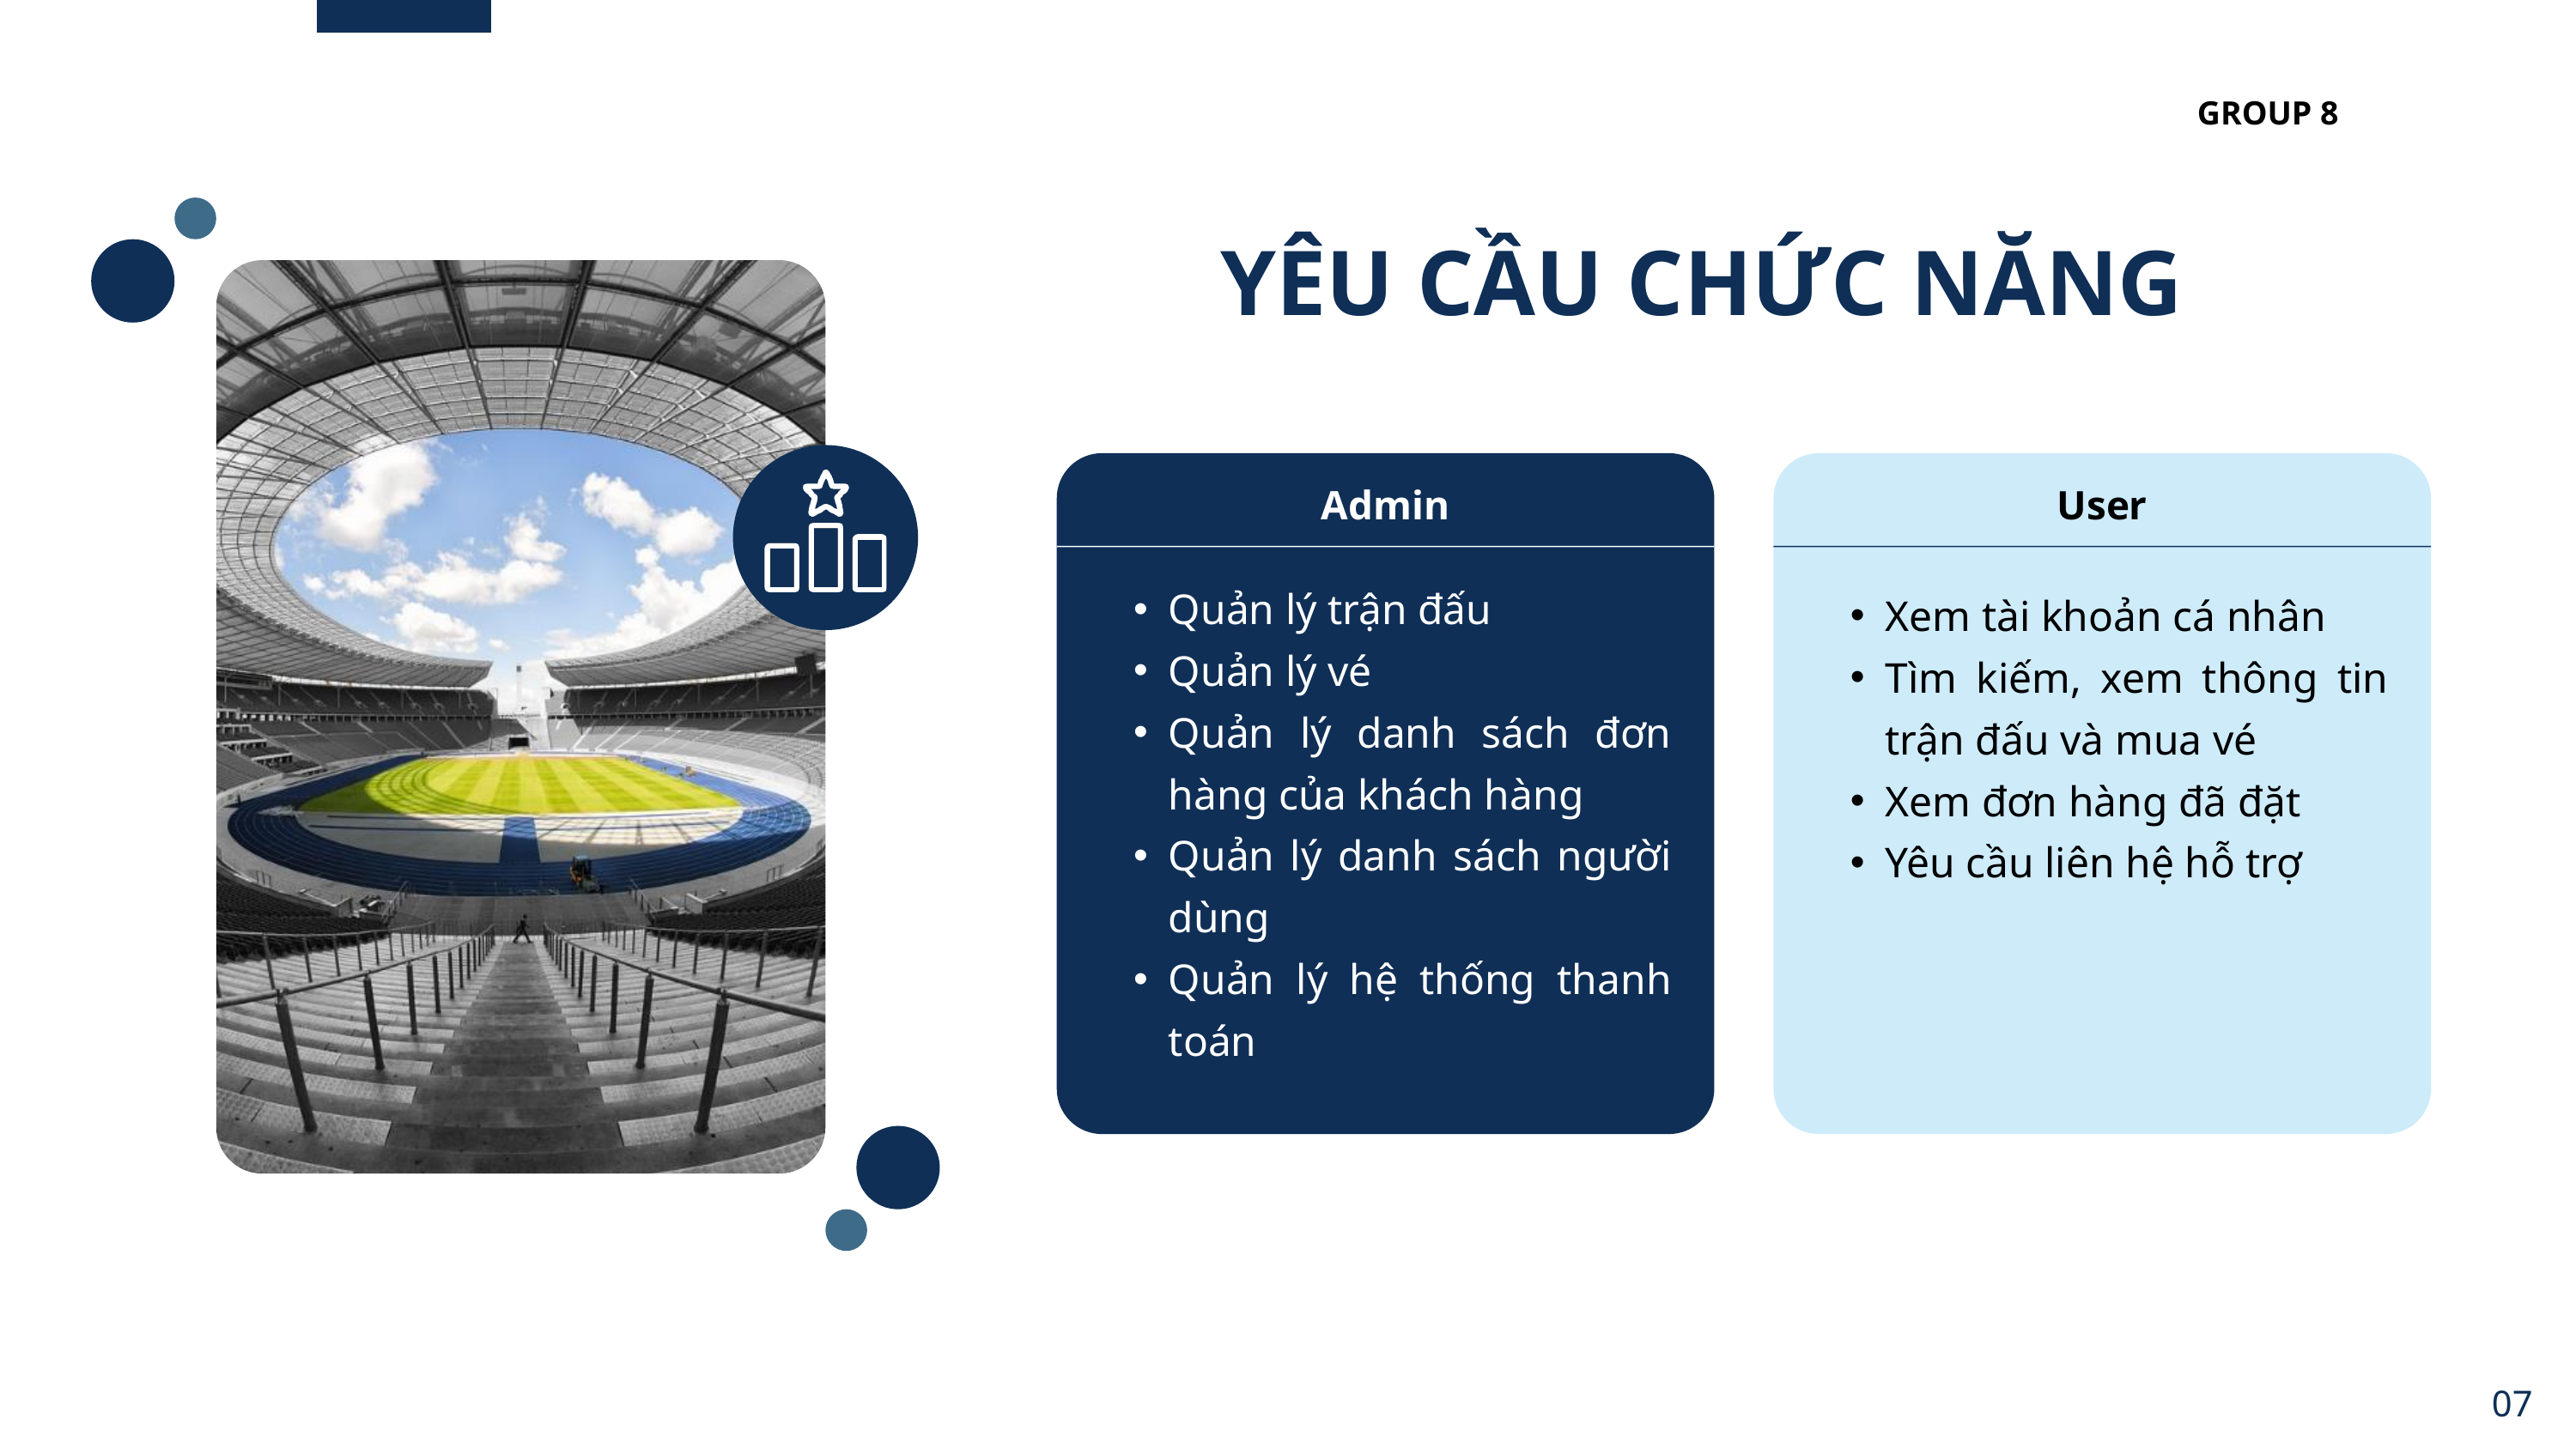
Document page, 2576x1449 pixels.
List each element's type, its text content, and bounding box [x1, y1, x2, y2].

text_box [317, 0, 492, 33]
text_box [856, 1125, 940, 1210]
text_box YÊU CẦU CHỨC NĂNG [1220, 247, 2274, 334]
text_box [825, 1209, 868, 1252]
text_box 07 [2476, 1382, 2549, 1425]
text_box GROUP 8 [2196, 86, 2492, 132]
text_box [216, 259, 826, 1174]
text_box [174, 197, 217, 239]
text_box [1056, 452, 1715, 1135]
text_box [1773, 452, 2432, 1135]
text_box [732, 445, 919, 631]
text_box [90, 239, 175, 323]
